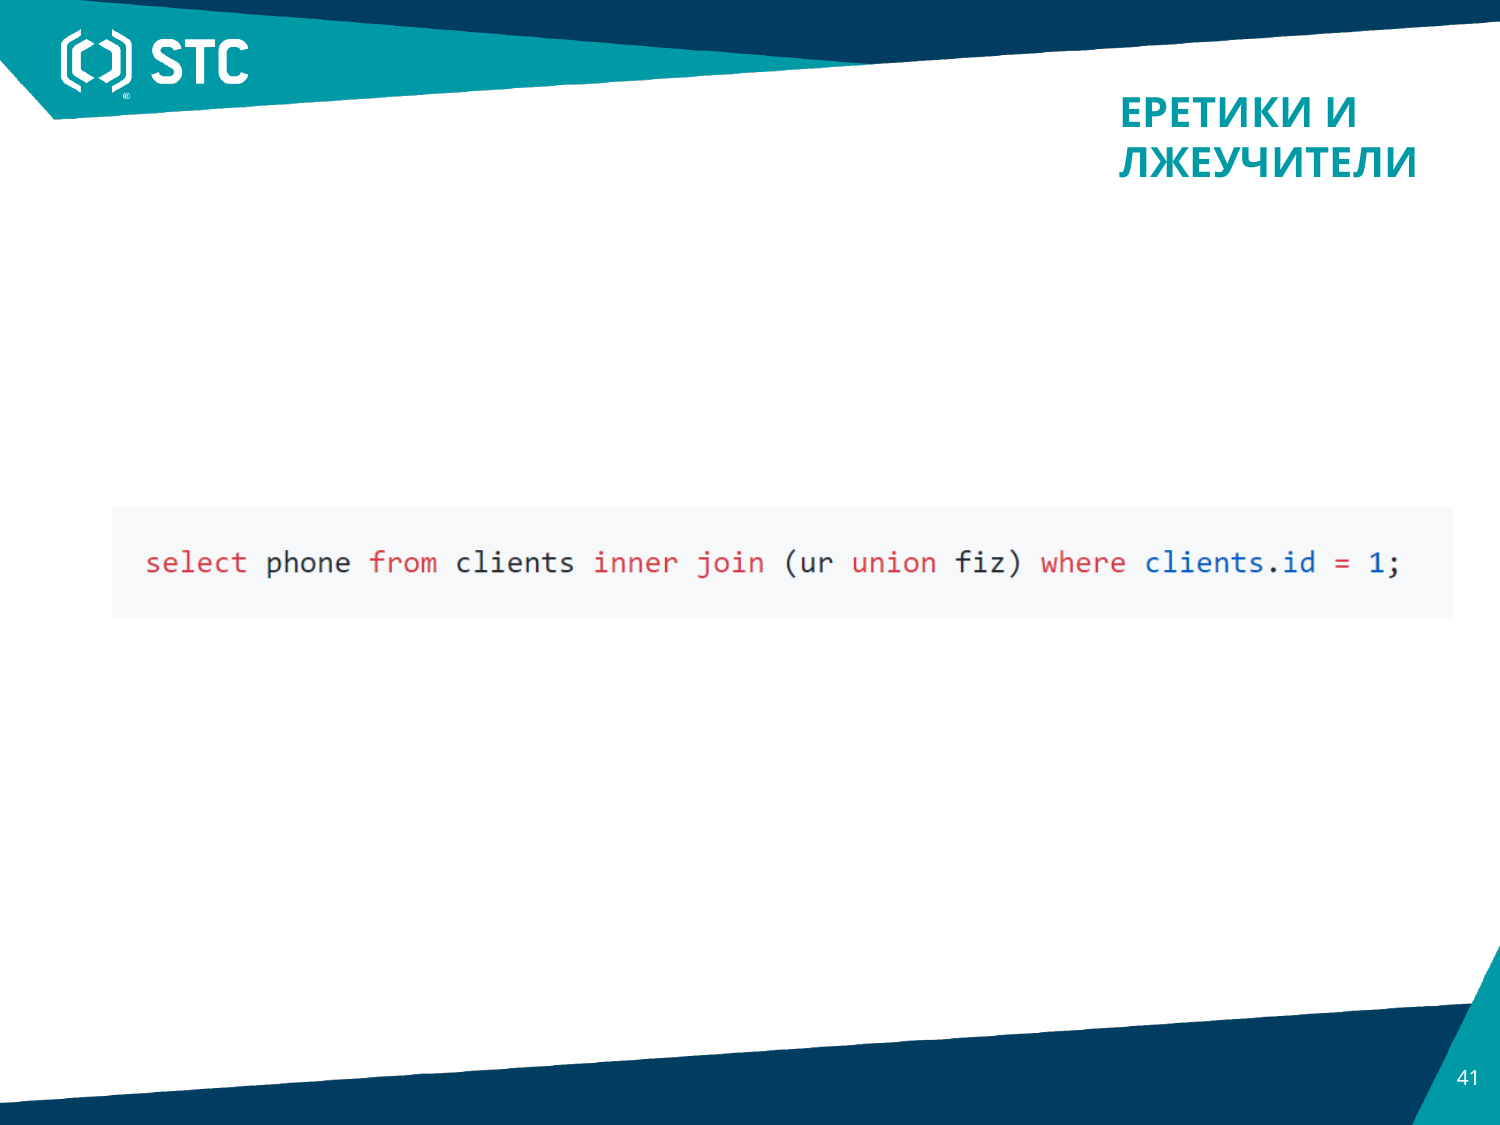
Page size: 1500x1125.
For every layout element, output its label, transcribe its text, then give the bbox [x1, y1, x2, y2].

picture [0, 0, 1500, 1125]
text_box ЕРЕТИКИ И ЛЖЕУЧИТЕЛИ [1104, 78, 1483, 161]
